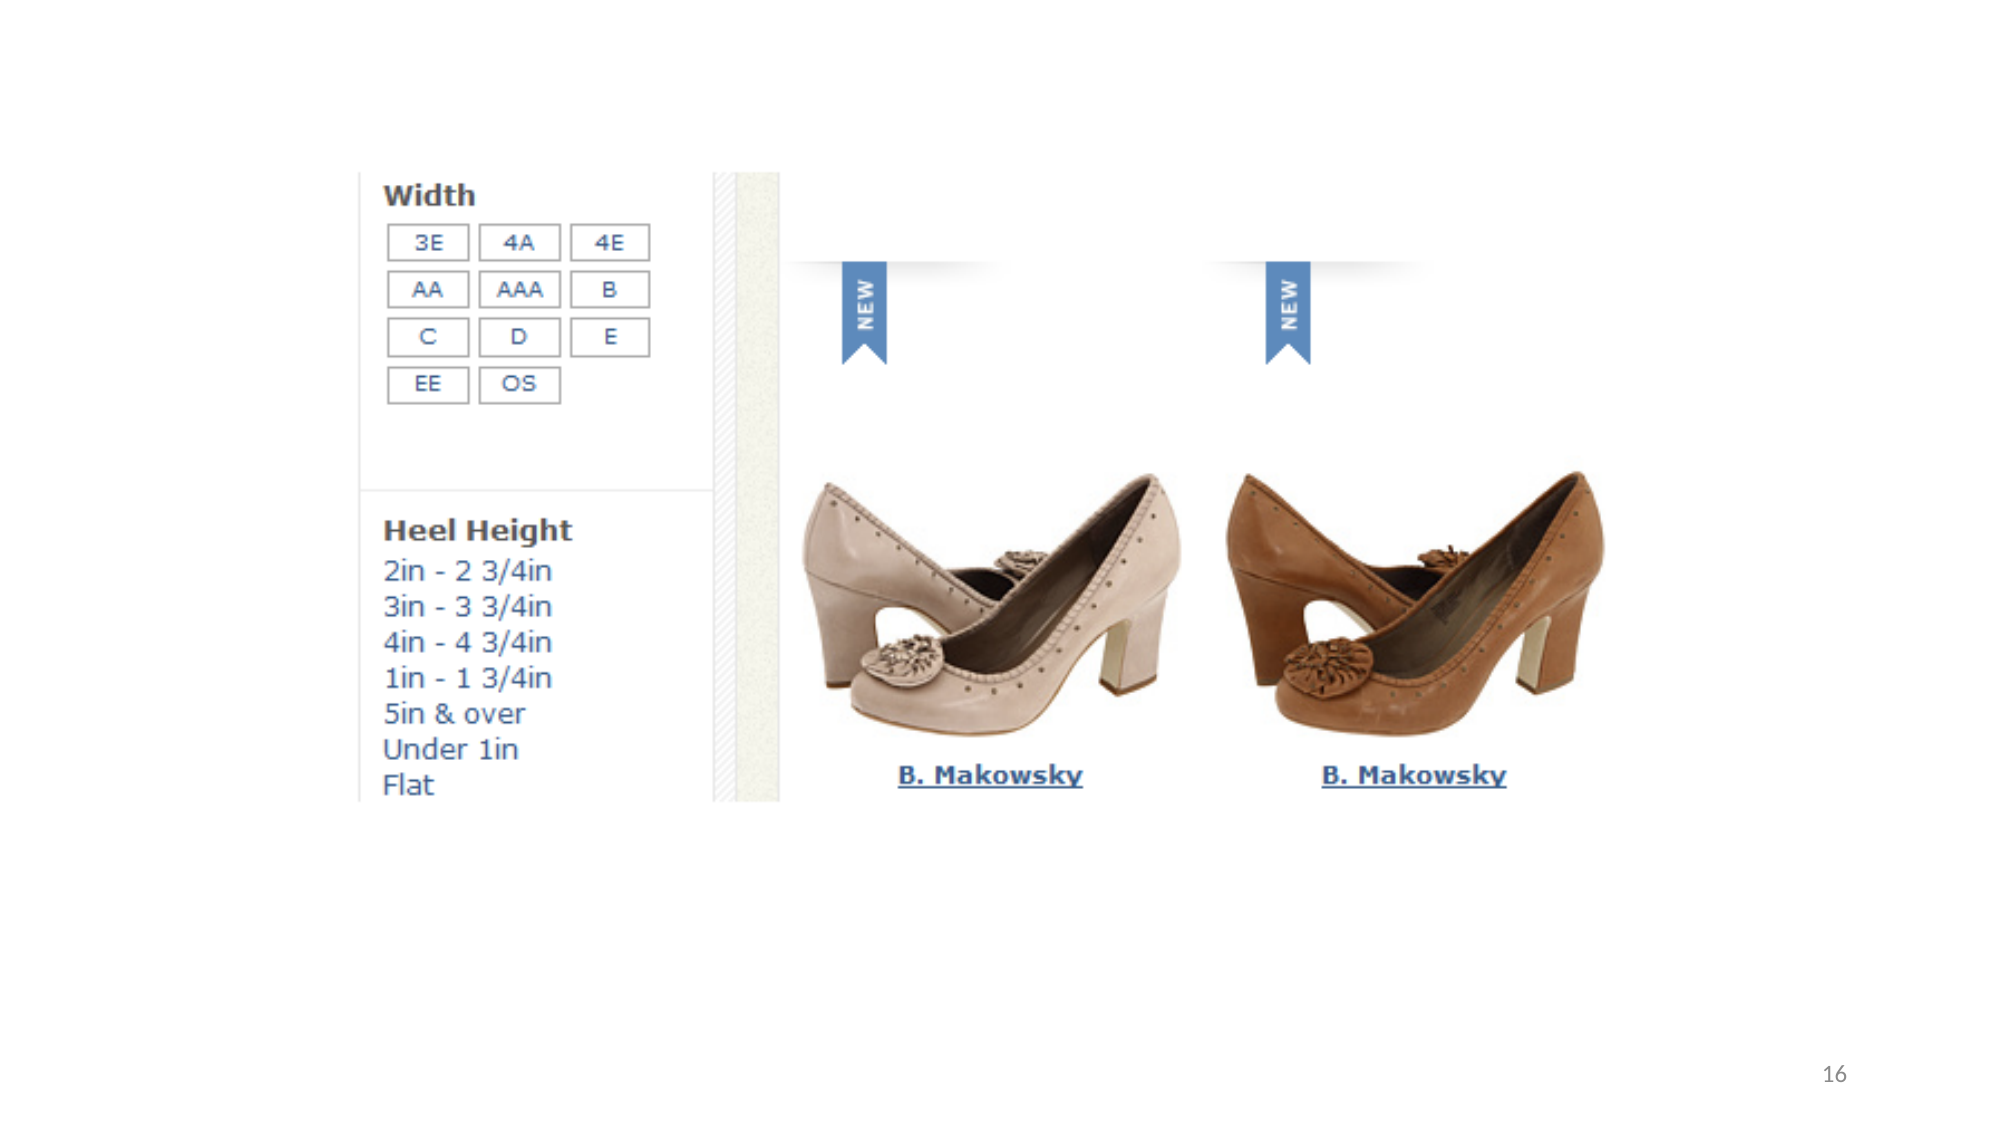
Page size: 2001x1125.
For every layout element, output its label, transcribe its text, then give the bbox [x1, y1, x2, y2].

picture [341, 155, 1659, 818]
slide_number 16 [1412, 1042, 1863, 1103]
